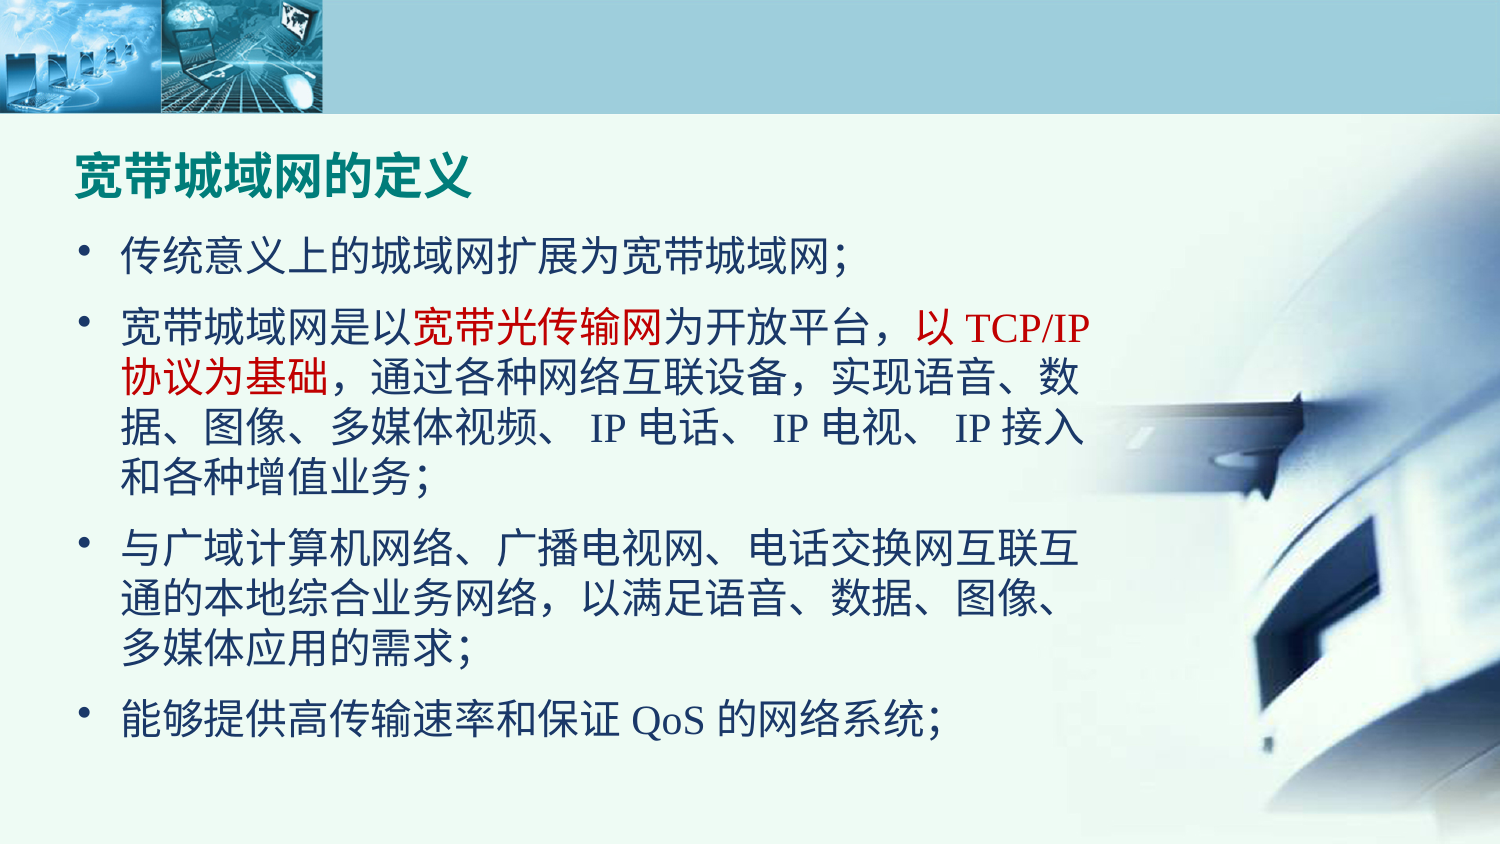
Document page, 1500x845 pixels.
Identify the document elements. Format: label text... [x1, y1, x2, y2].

list 传统意义上的城域网扩展为宽带城域网； 宽带城域网是以宽带光传输网为开放平台，以TCP/IP协议为基础，通过各种网络互联设备，实现语音、数据、图像、多媒体视频、IP电话、IP电视、IP接入和各种增值业务； 与广域计算机网络、广播电视网、电话交换网互联互通的本地综合业务网络，以满足语音、数据、图像、多媒体应用的需求； 能够提供高传输速率和保证QoS的网络系统； [61, 222, 1114, 772]
title 宽带城域网的定义 [58, 103, 1114, 245]
picture [0, 0, 1500, 844]
